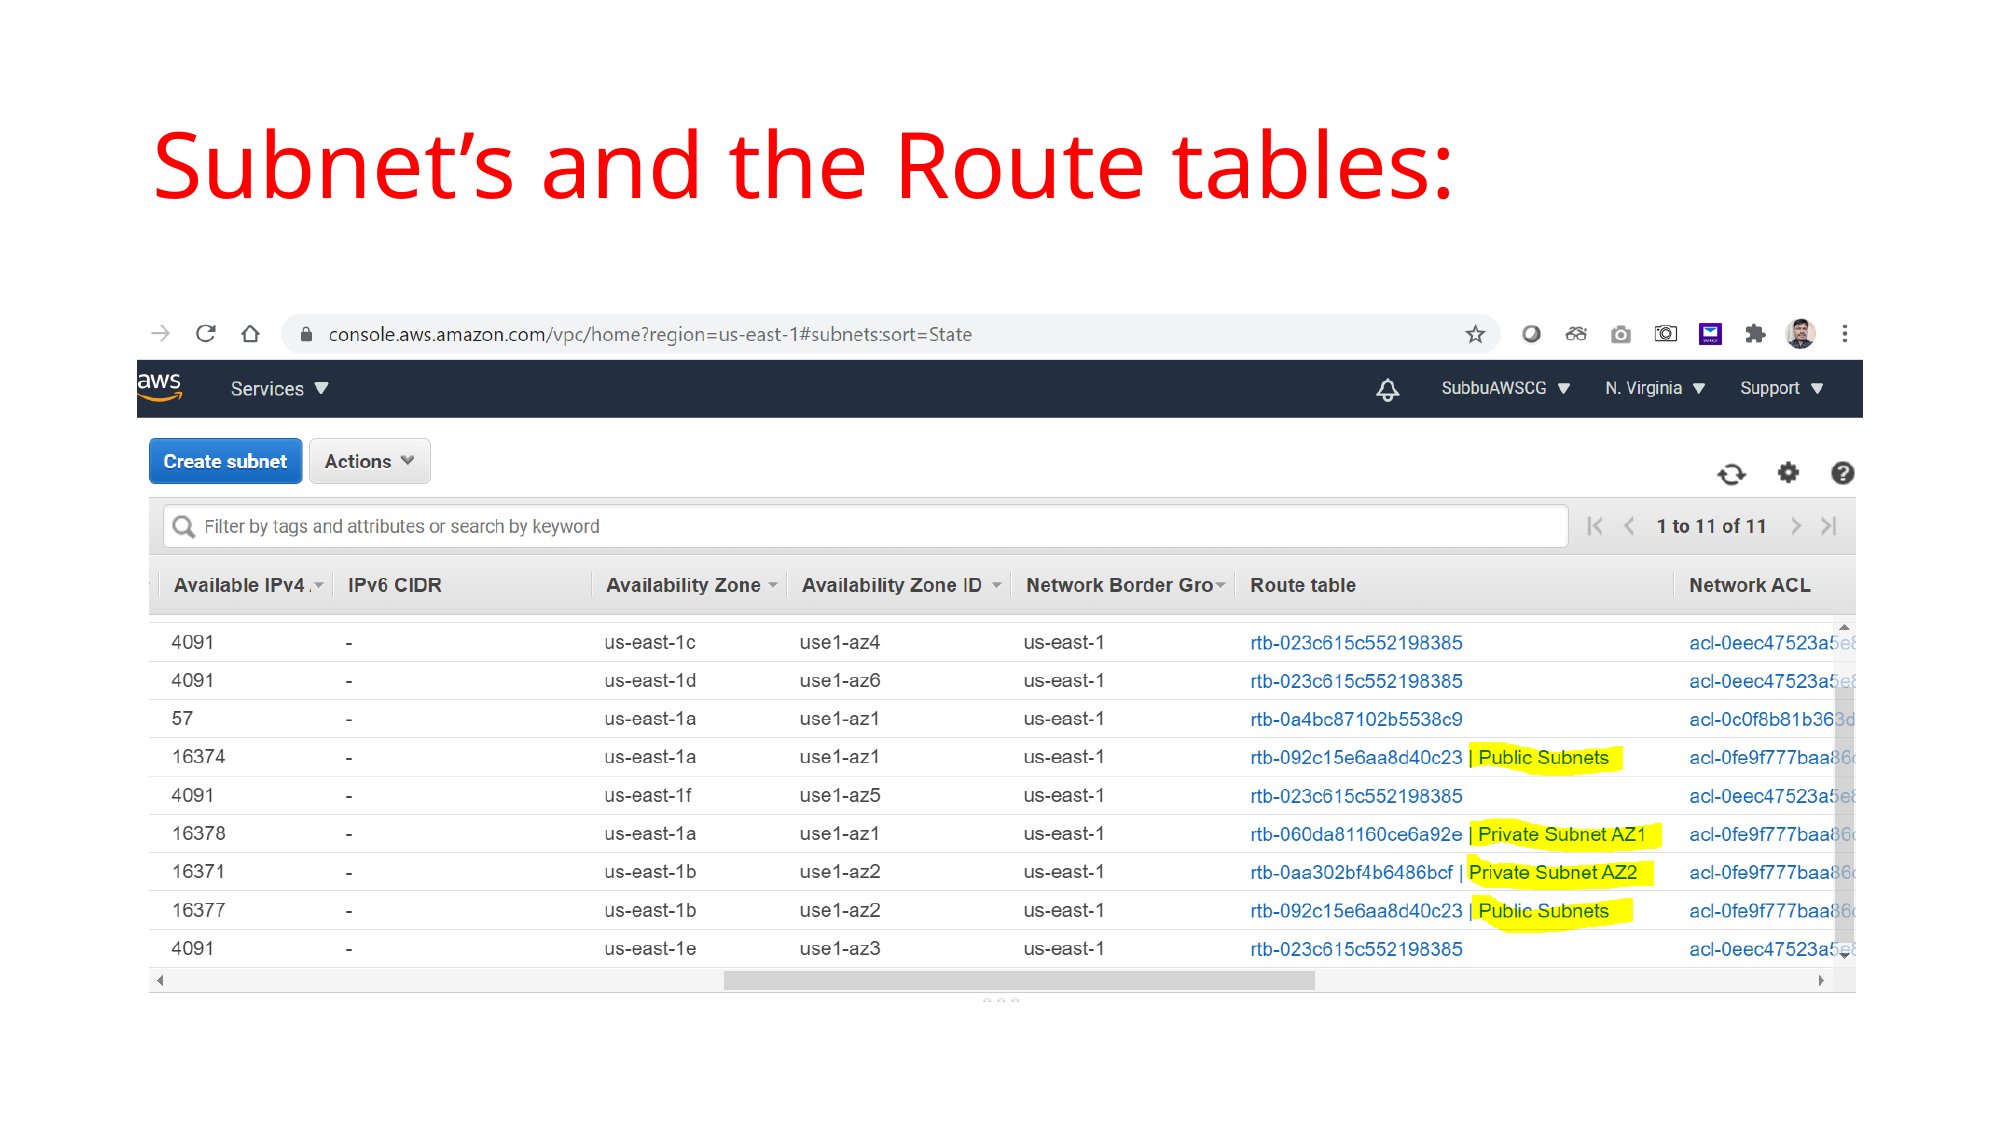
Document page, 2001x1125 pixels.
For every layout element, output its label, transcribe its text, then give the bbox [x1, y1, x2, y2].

title Subnet’s and the Route tables: [137, 59, 1863, 278]
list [137, 311, 1863, 1002]
